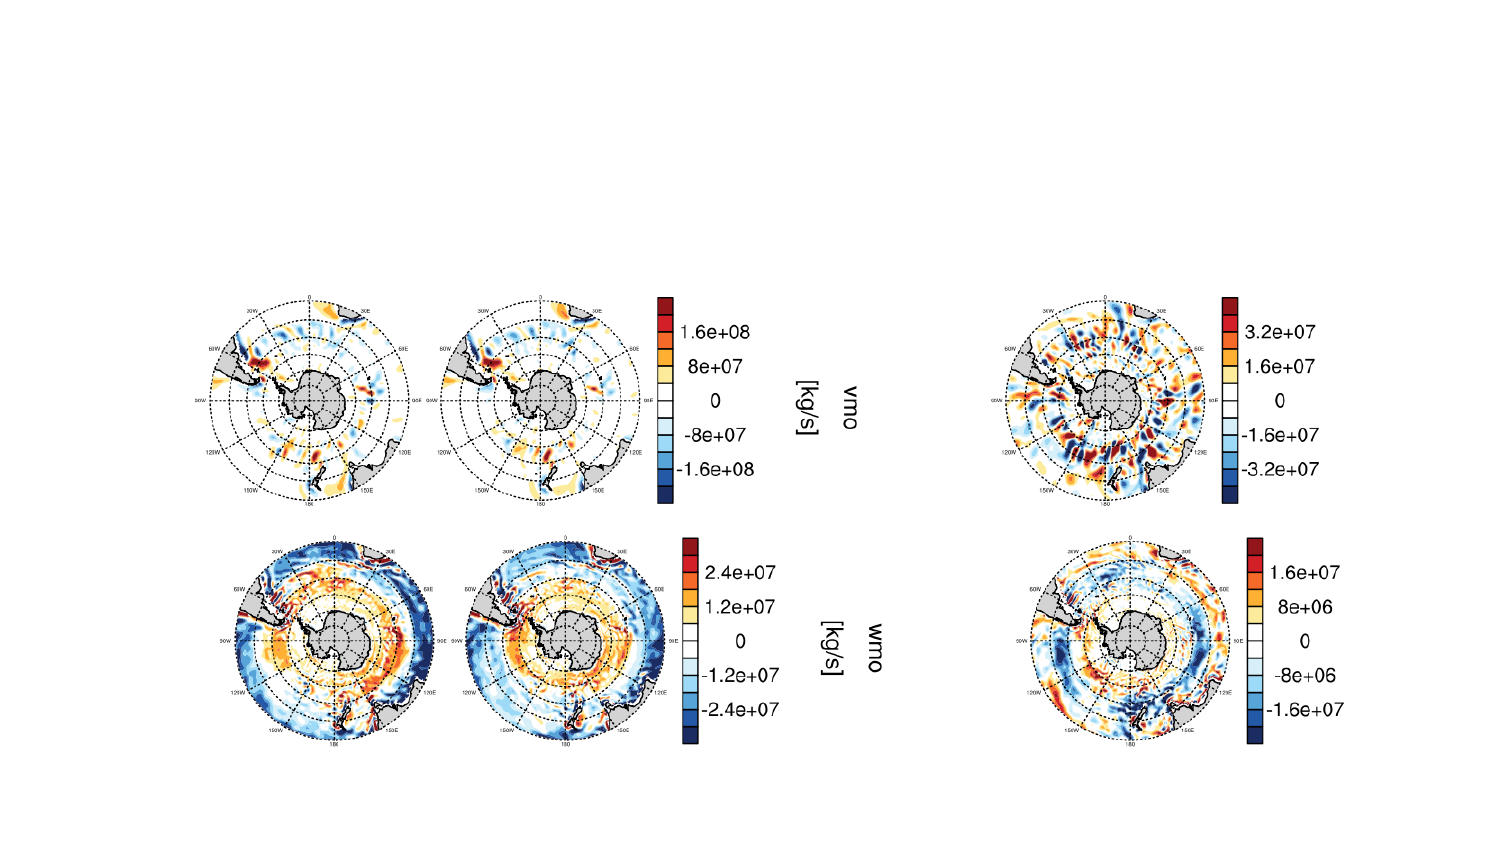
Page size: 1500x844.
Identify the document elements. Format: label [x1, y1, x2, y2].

picture [194, 291, 1329, 508]
picture [219, 532, 1354, 749]
